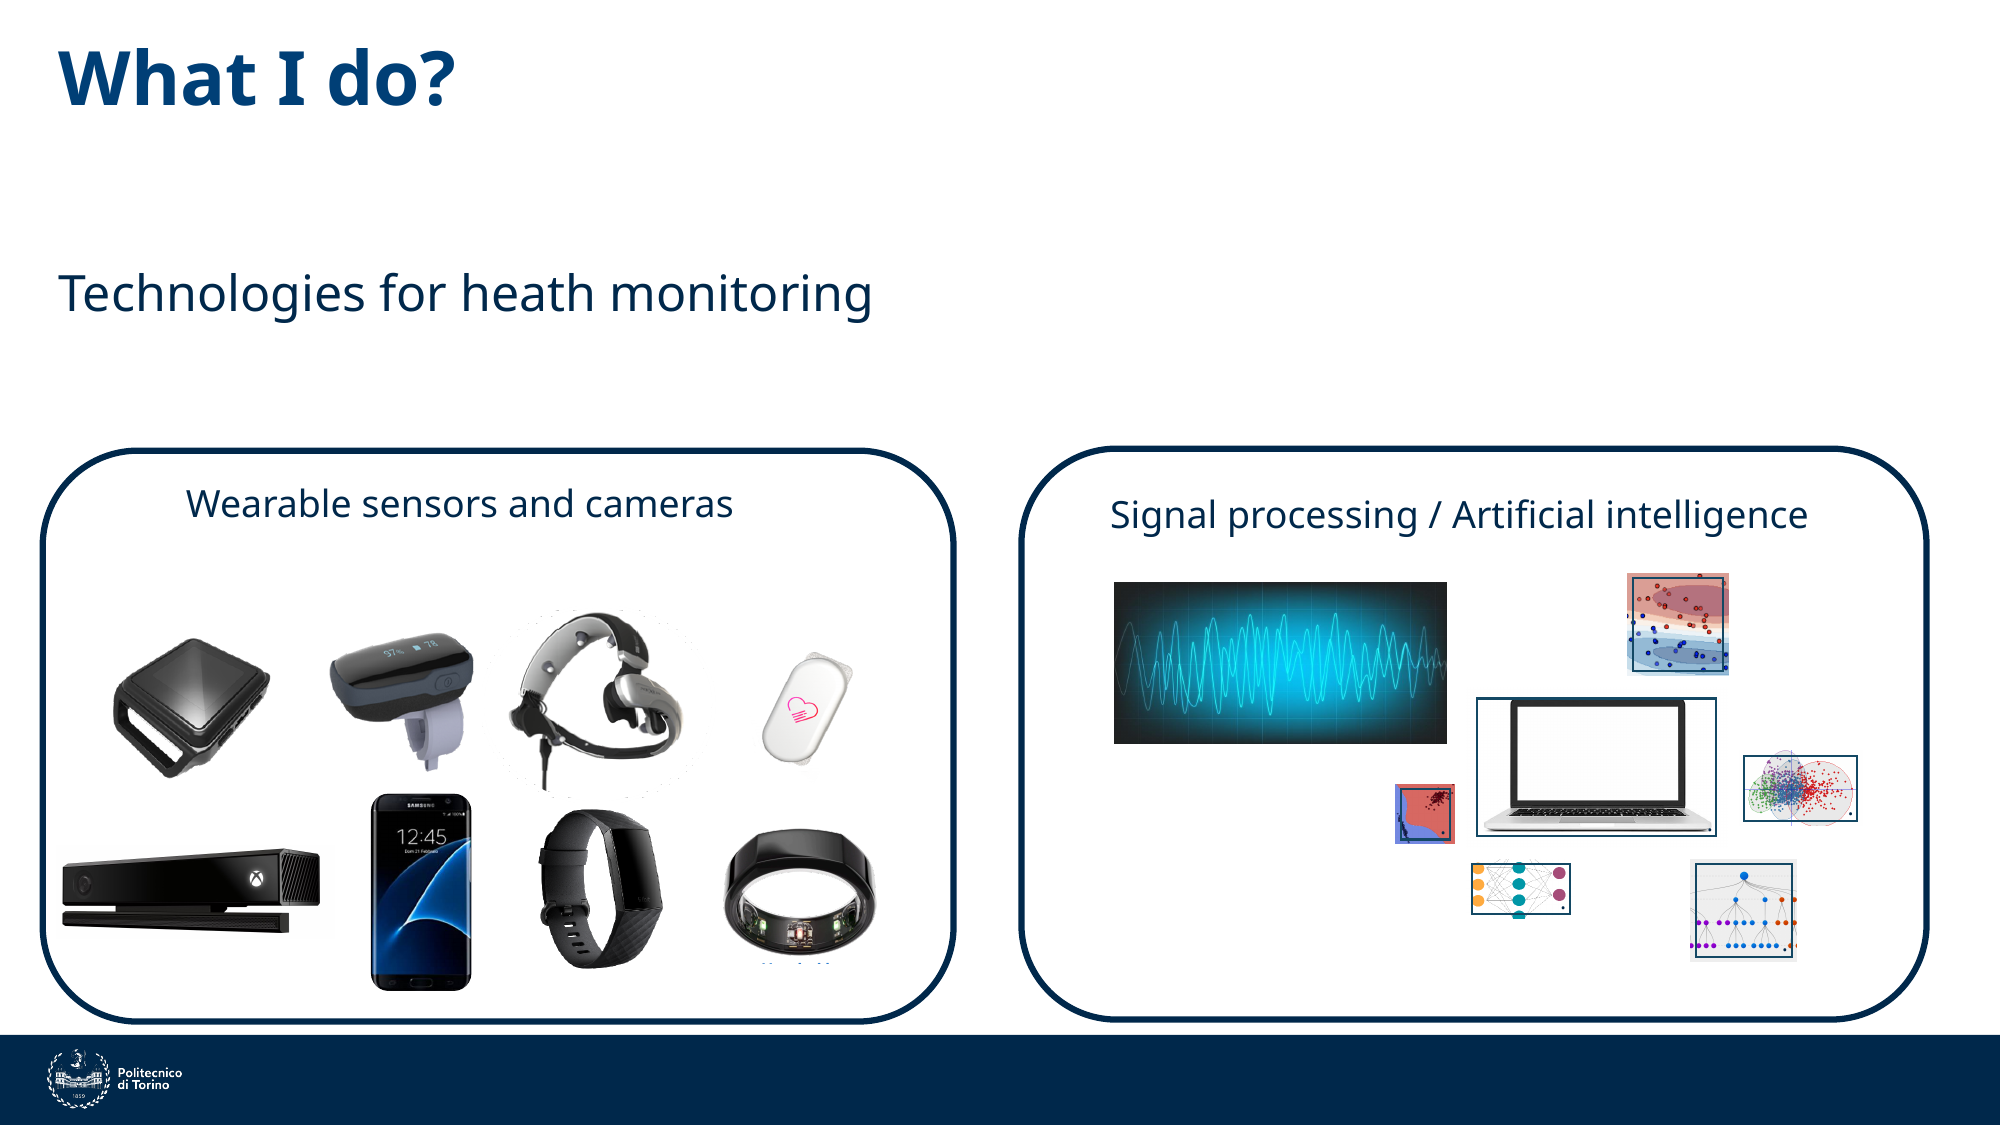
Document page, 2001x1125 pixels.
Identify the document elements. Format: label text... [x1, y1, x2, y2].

picture [56, 845, 335, 939]
text_box [41, 449, 955, 1023]
list Technologies for heath monitoring [43, 253, 1958, 1022]
picture [719, 821, 881, 964]
picture [47, 1049, 182, 1109]
text_box [1020, 447, 1928, 1021]
text_box Signal processing / Artificial intelligence [1095, 483, 1850, 544]
picture [1114, 582, 1447, 744]
picture [484, 776, 717, 1009]
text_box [1236, 571, 2000, 964]
picture [370, 793, 472, 991]
title What I do? [43, 29, 1958, 207]
